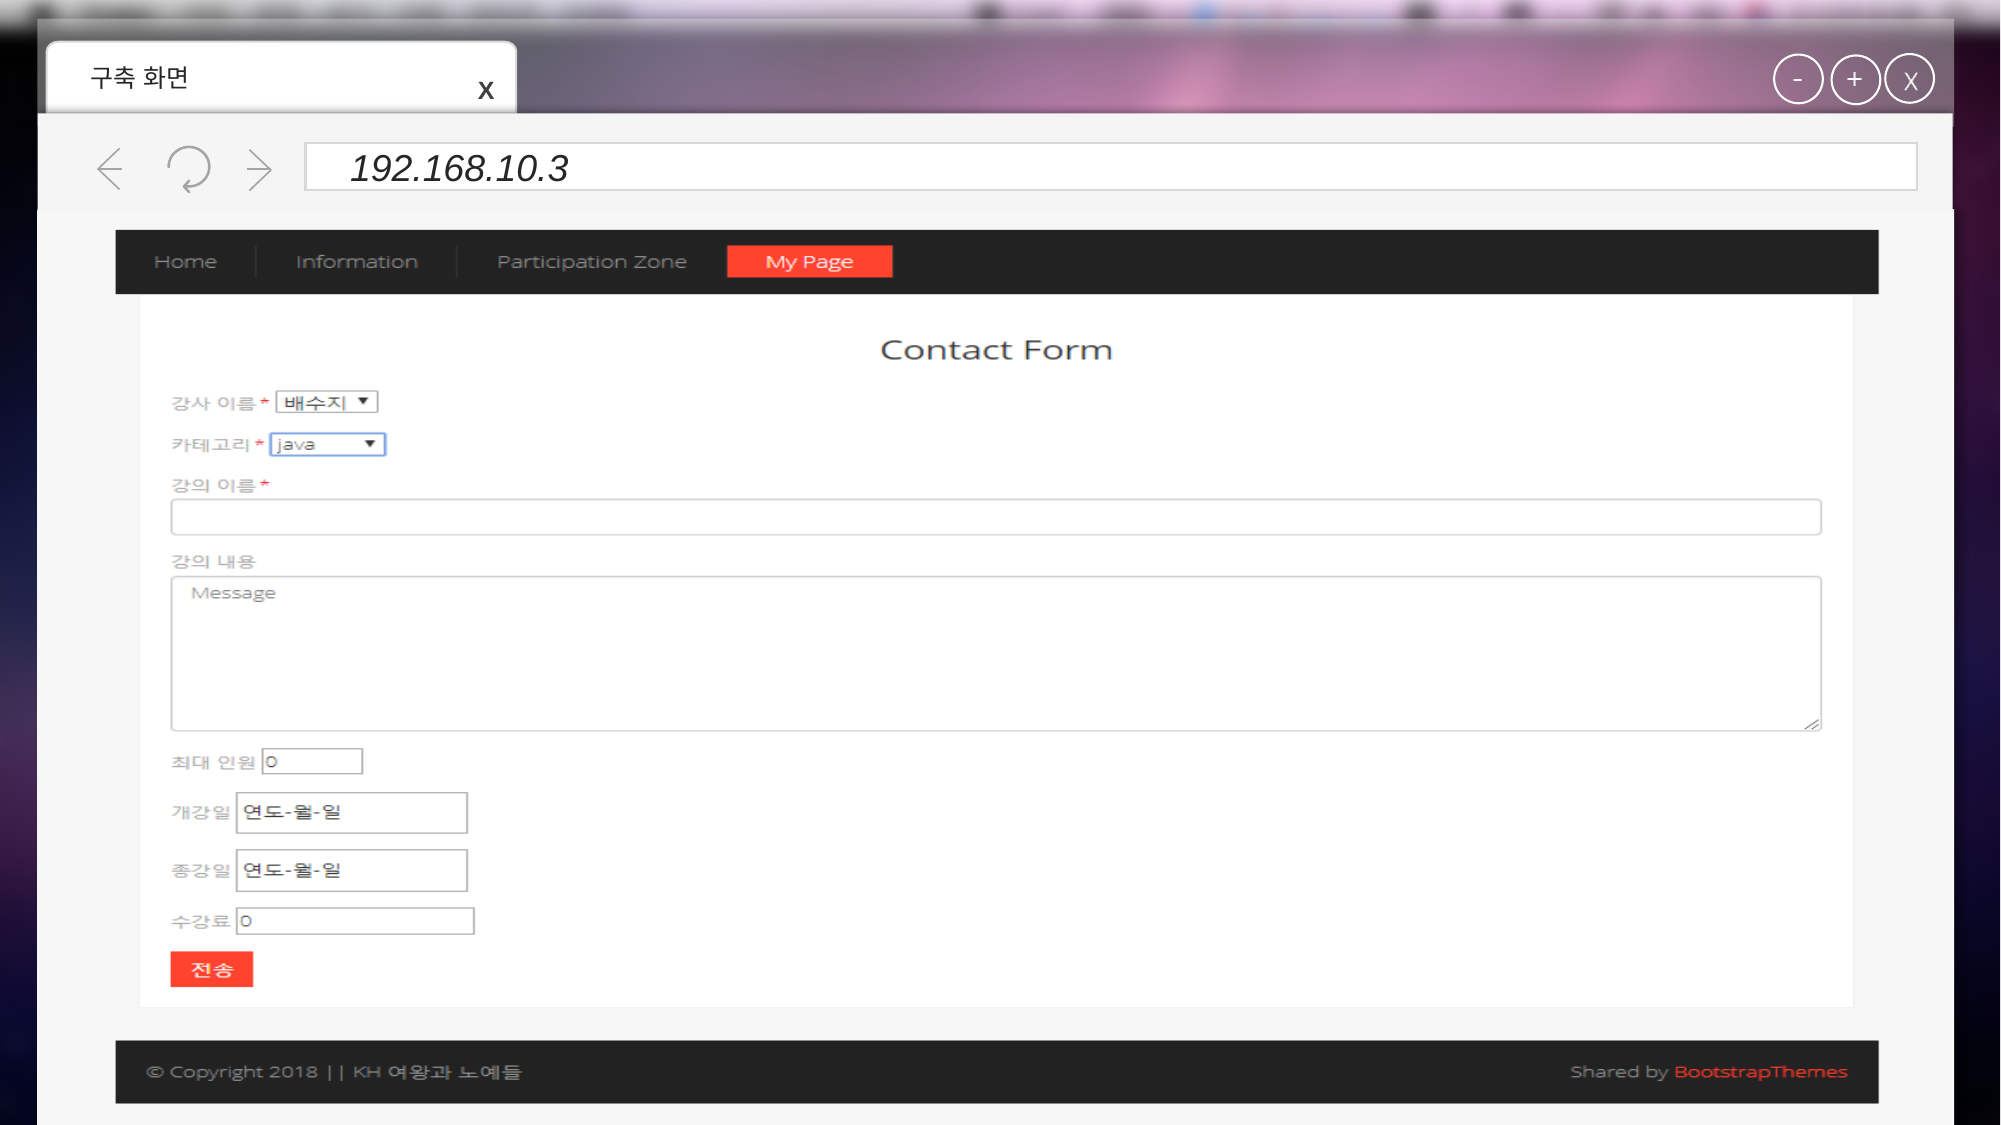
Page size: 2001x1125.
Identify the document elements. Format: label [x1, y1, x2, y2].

picture [1773, 49, 1822, 113]
picture [1888, 56, 1934, 111]
picture [1826, 49, 1883, 113]
picture [0, 0, 2001, 1125]
text_box [37, 18, 1955, 1125]
